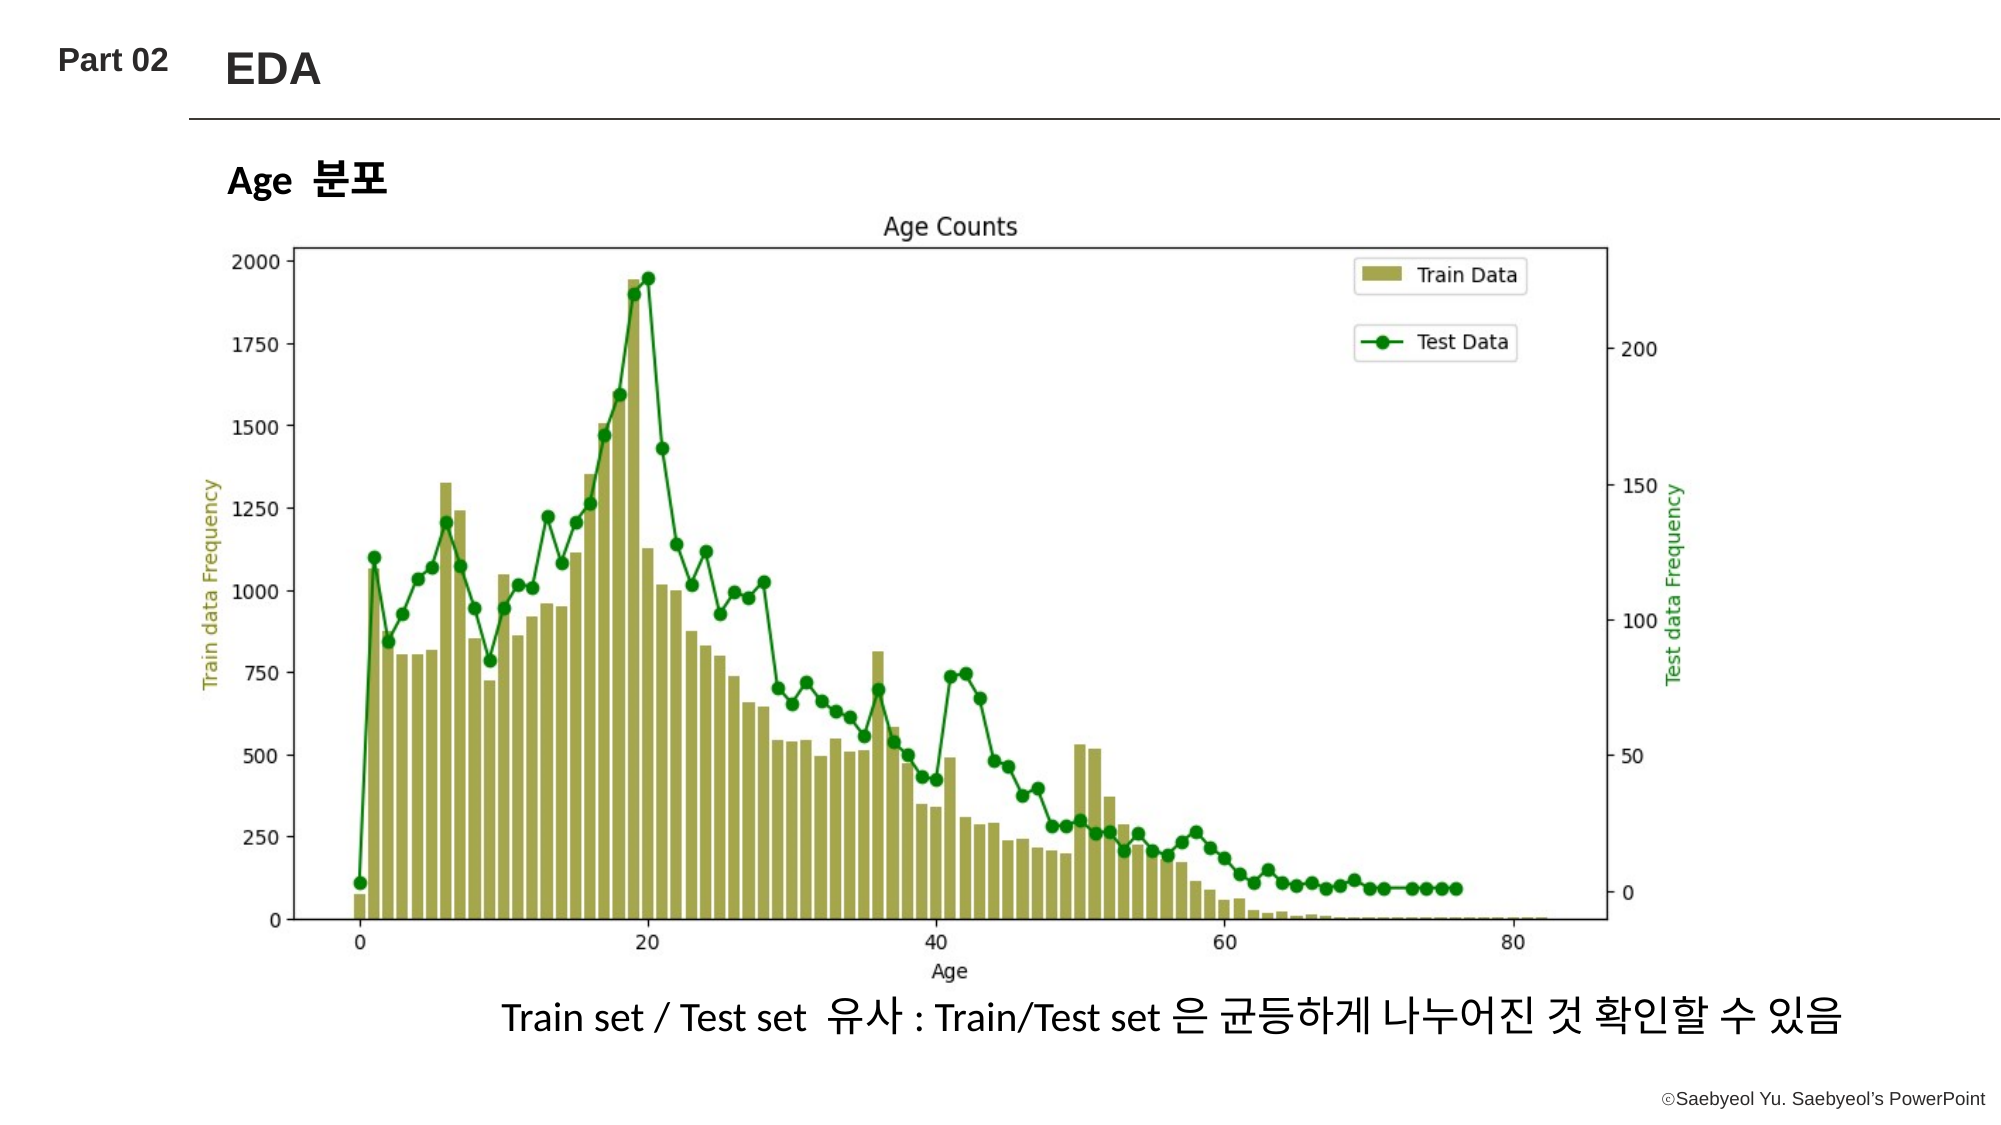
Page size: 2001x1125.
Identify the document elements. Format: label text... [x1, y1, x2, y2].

text_box EDA [210, 31, 806, 102]
text_box Part 02 [42, 30, 210, 86]
picture [188, 201, 1700, 996]
text_box Age 분포 [212, 137, 705, 199]
text_box Train set / Test set 유사: Train/Test set은 균등하게 나누어진 것 확인할 수 있음 [486, 974, 1932, 1055]
